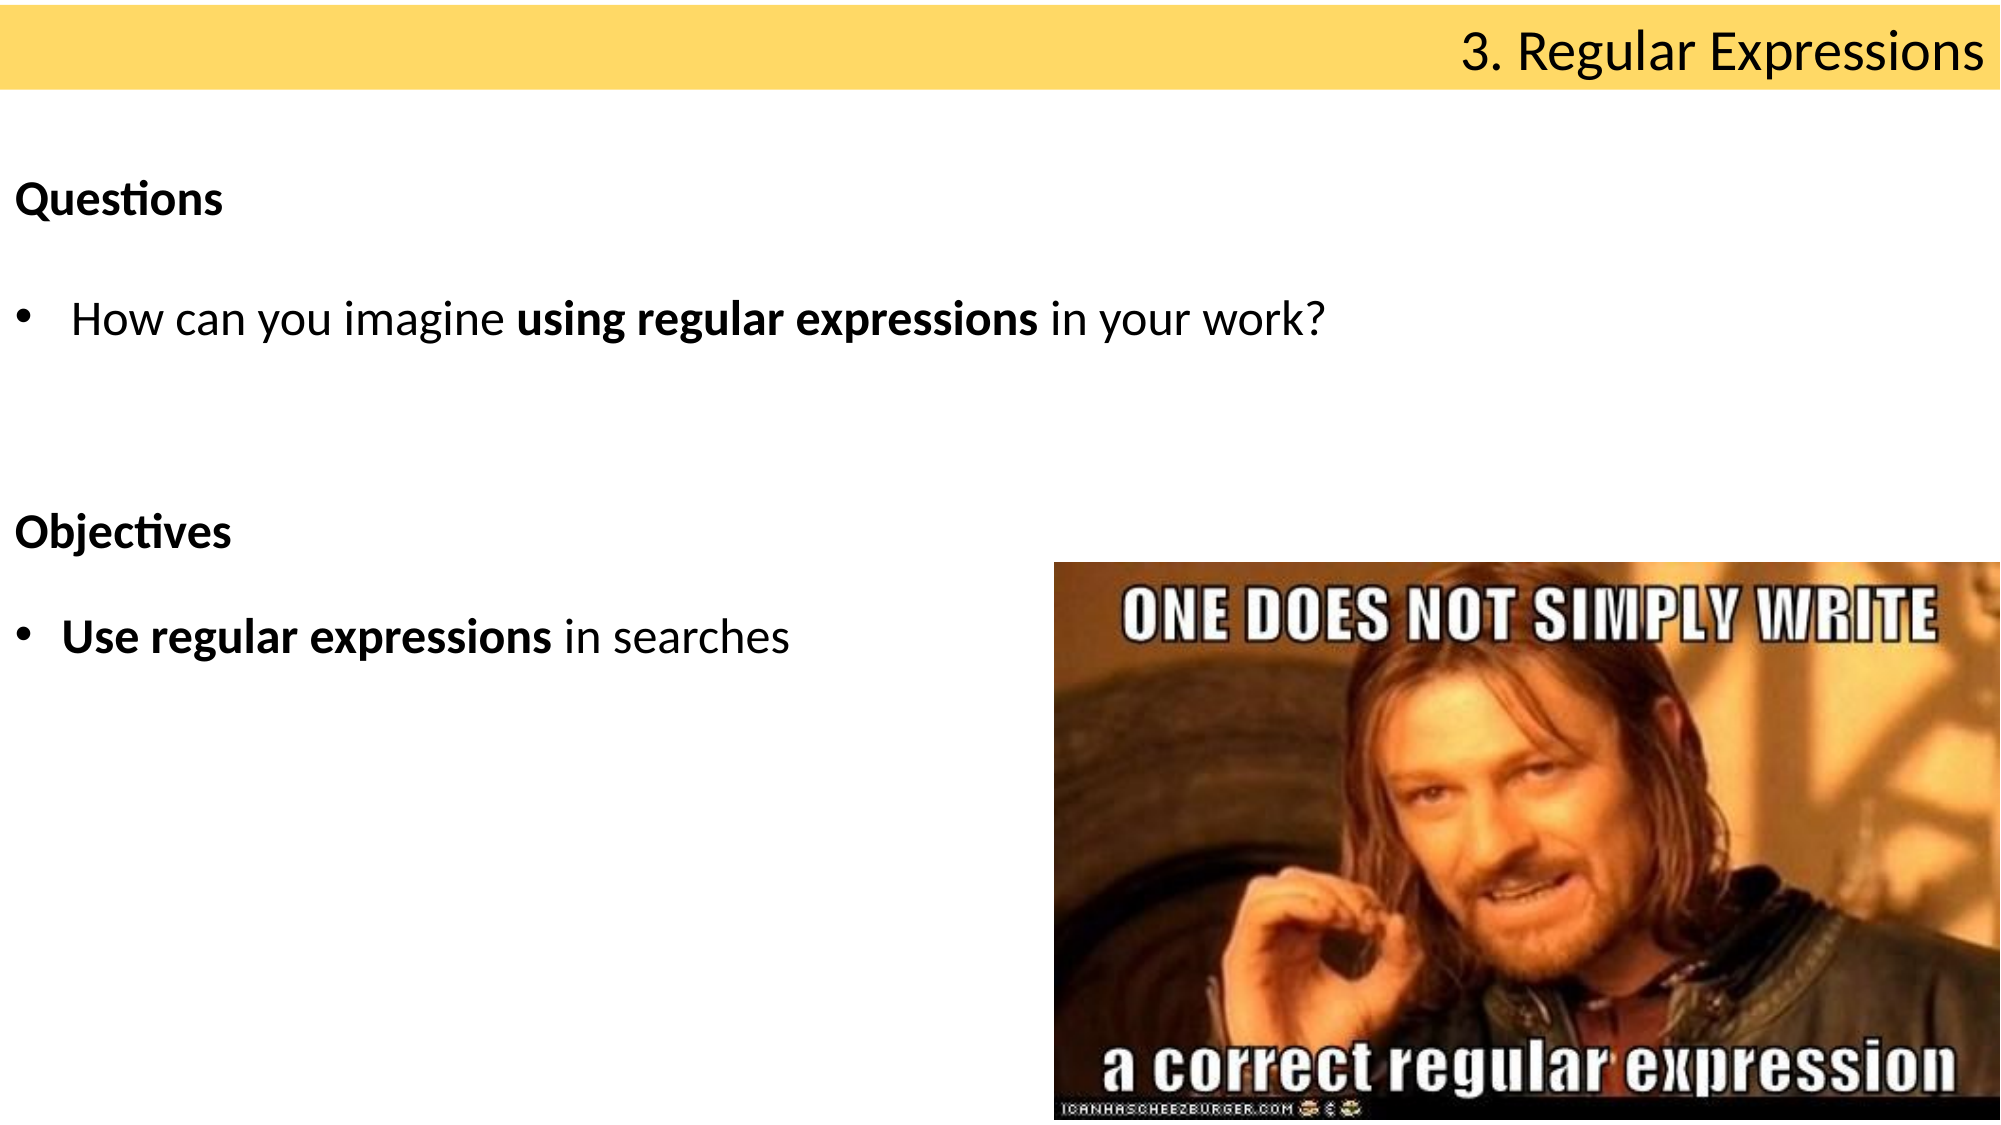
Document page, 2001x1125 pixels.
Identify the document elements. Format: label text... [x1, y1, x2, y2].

picture [1054, 562, 2000, 1121]
text_box 3. Regular Expressions [0, 4, 2000, 90]
text_box Questions How can you imagine using regular expressions in your work? [0, 157, 2000, 413]
text_box Objectives Use regular expressions in searches [0, 491, 1303, 671]
